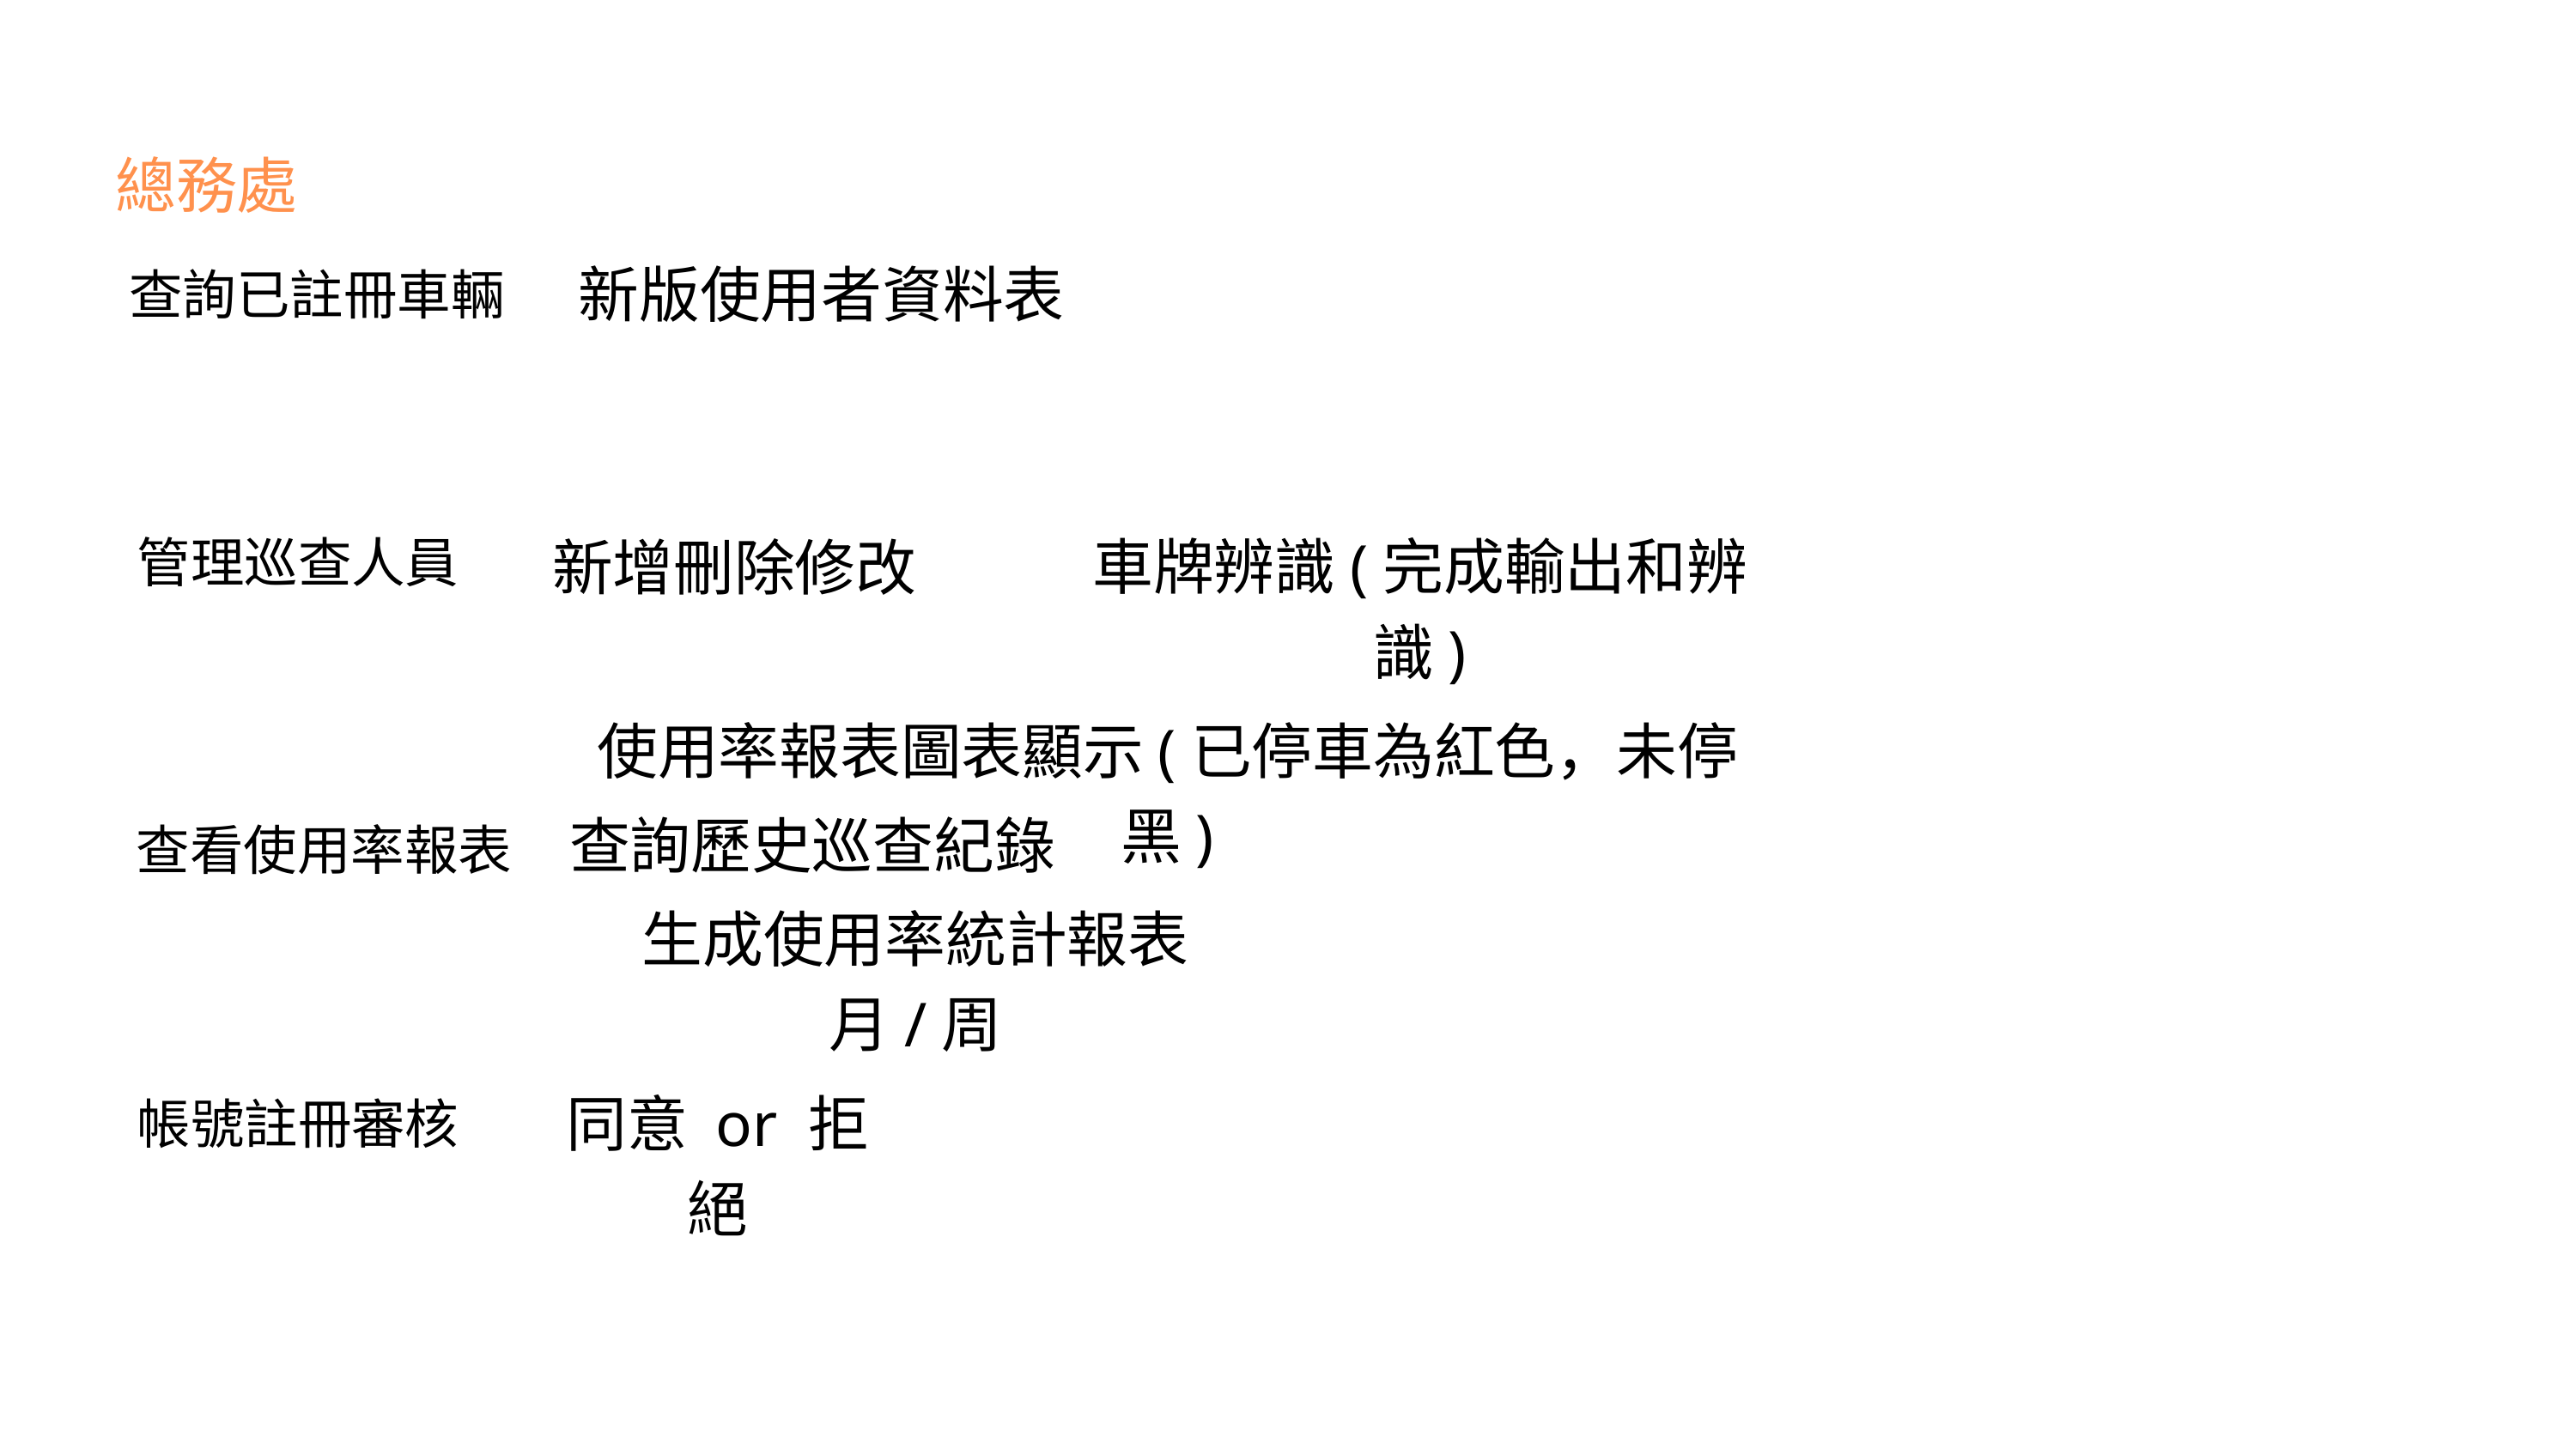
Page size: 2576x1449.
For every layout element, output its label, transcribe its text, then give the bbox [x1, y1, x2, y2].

text_box 同意 or 拒絕 [552, 1073, 884, 1245]
text_box 新增刪除修改 [551, 516, 917, 603]
text_box 使用率報表圖表顯示(已停車為紅色，未停黑) [568, 700, 1766, 871]
text_box 總務處 [115, 135, 298, 221]
text_box 查看使用率報表 [115, 805, 534, 881]
text_box 查詢歷史巡查紀錄 [568, 794, 1056, 881]
text_box 新版使用者資料表 [578, 244, 1066, 330]
text_box 帳號註冊審核 [125, 1079, 471, 1155]
text_box 生成使用率統計報表月/周 [568, 888, 1262, 1059]
text_box 車牌辨識(完成輸出和辨識) [1065, 516, 1776, 688]
text_box 查詢已註冊車輛 [115, 250, 519, 325]
text_box 管理巡查人員 [88, 518, 507, 593]
